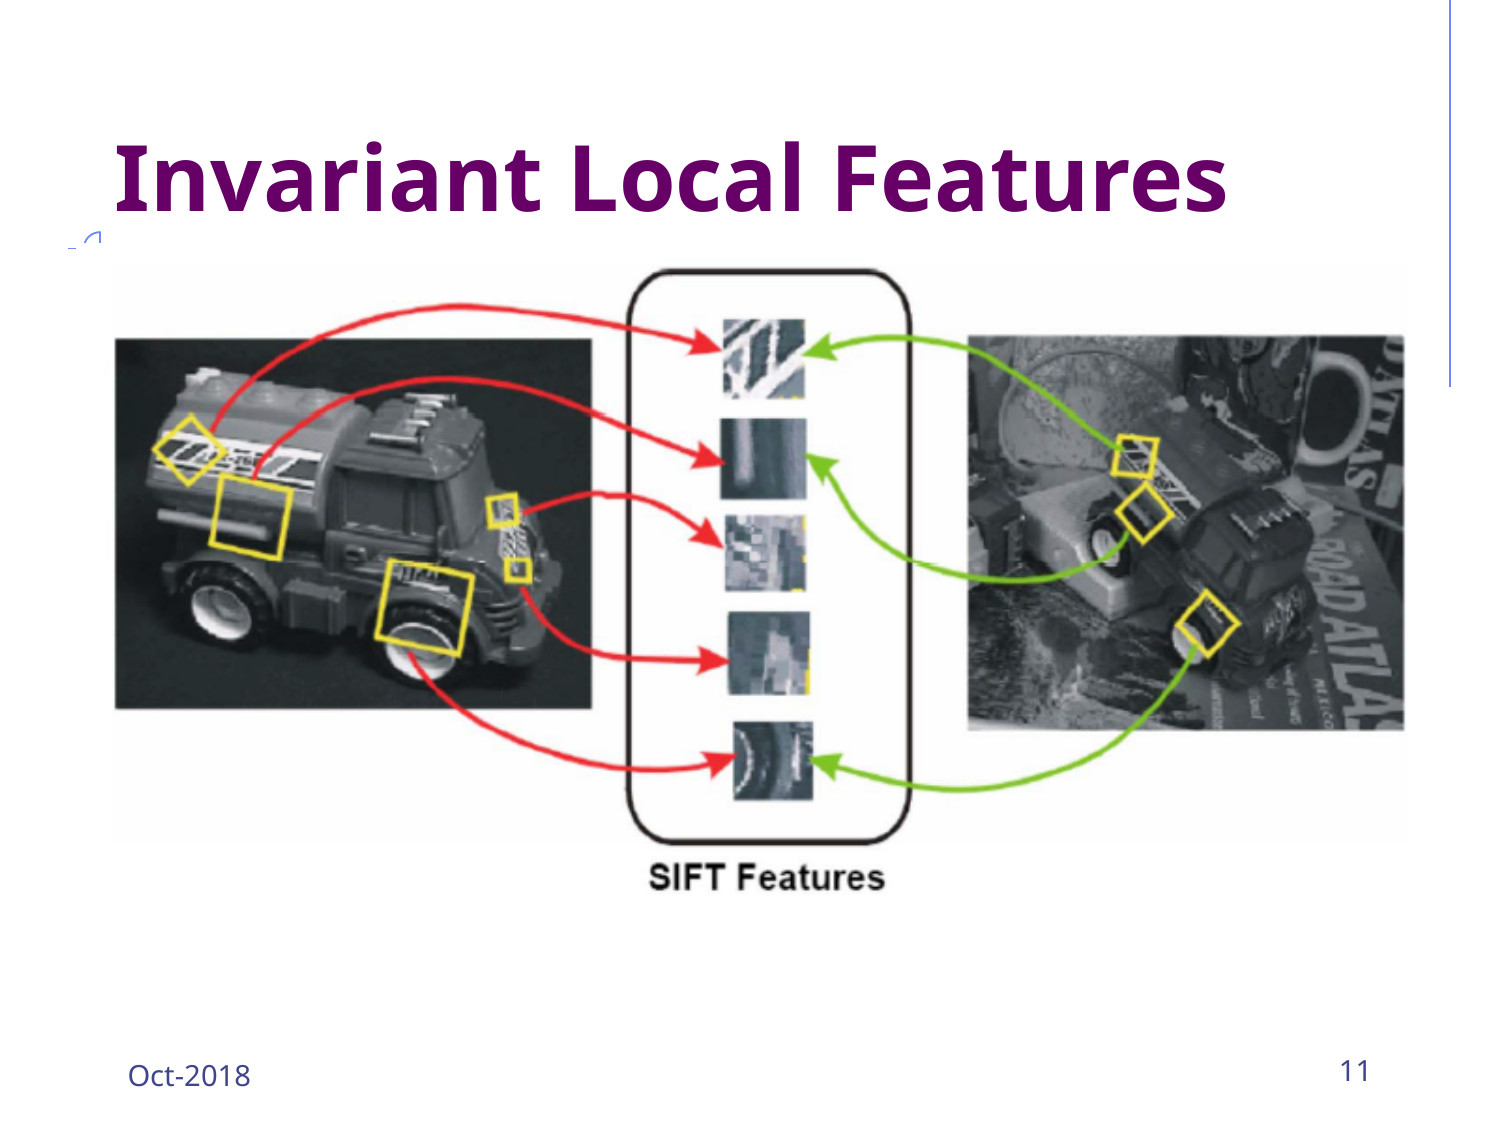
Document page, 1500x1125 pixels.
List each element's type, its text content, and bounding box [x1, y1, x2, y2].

slide_number 11 [1074, 1025, 1388, 1100]
slide_number Oct-2018 [112, 1025, 425, 1100]
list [76, 243, 1437, 918]
title Invariant Local Features [99, 50, 1375, 238]
